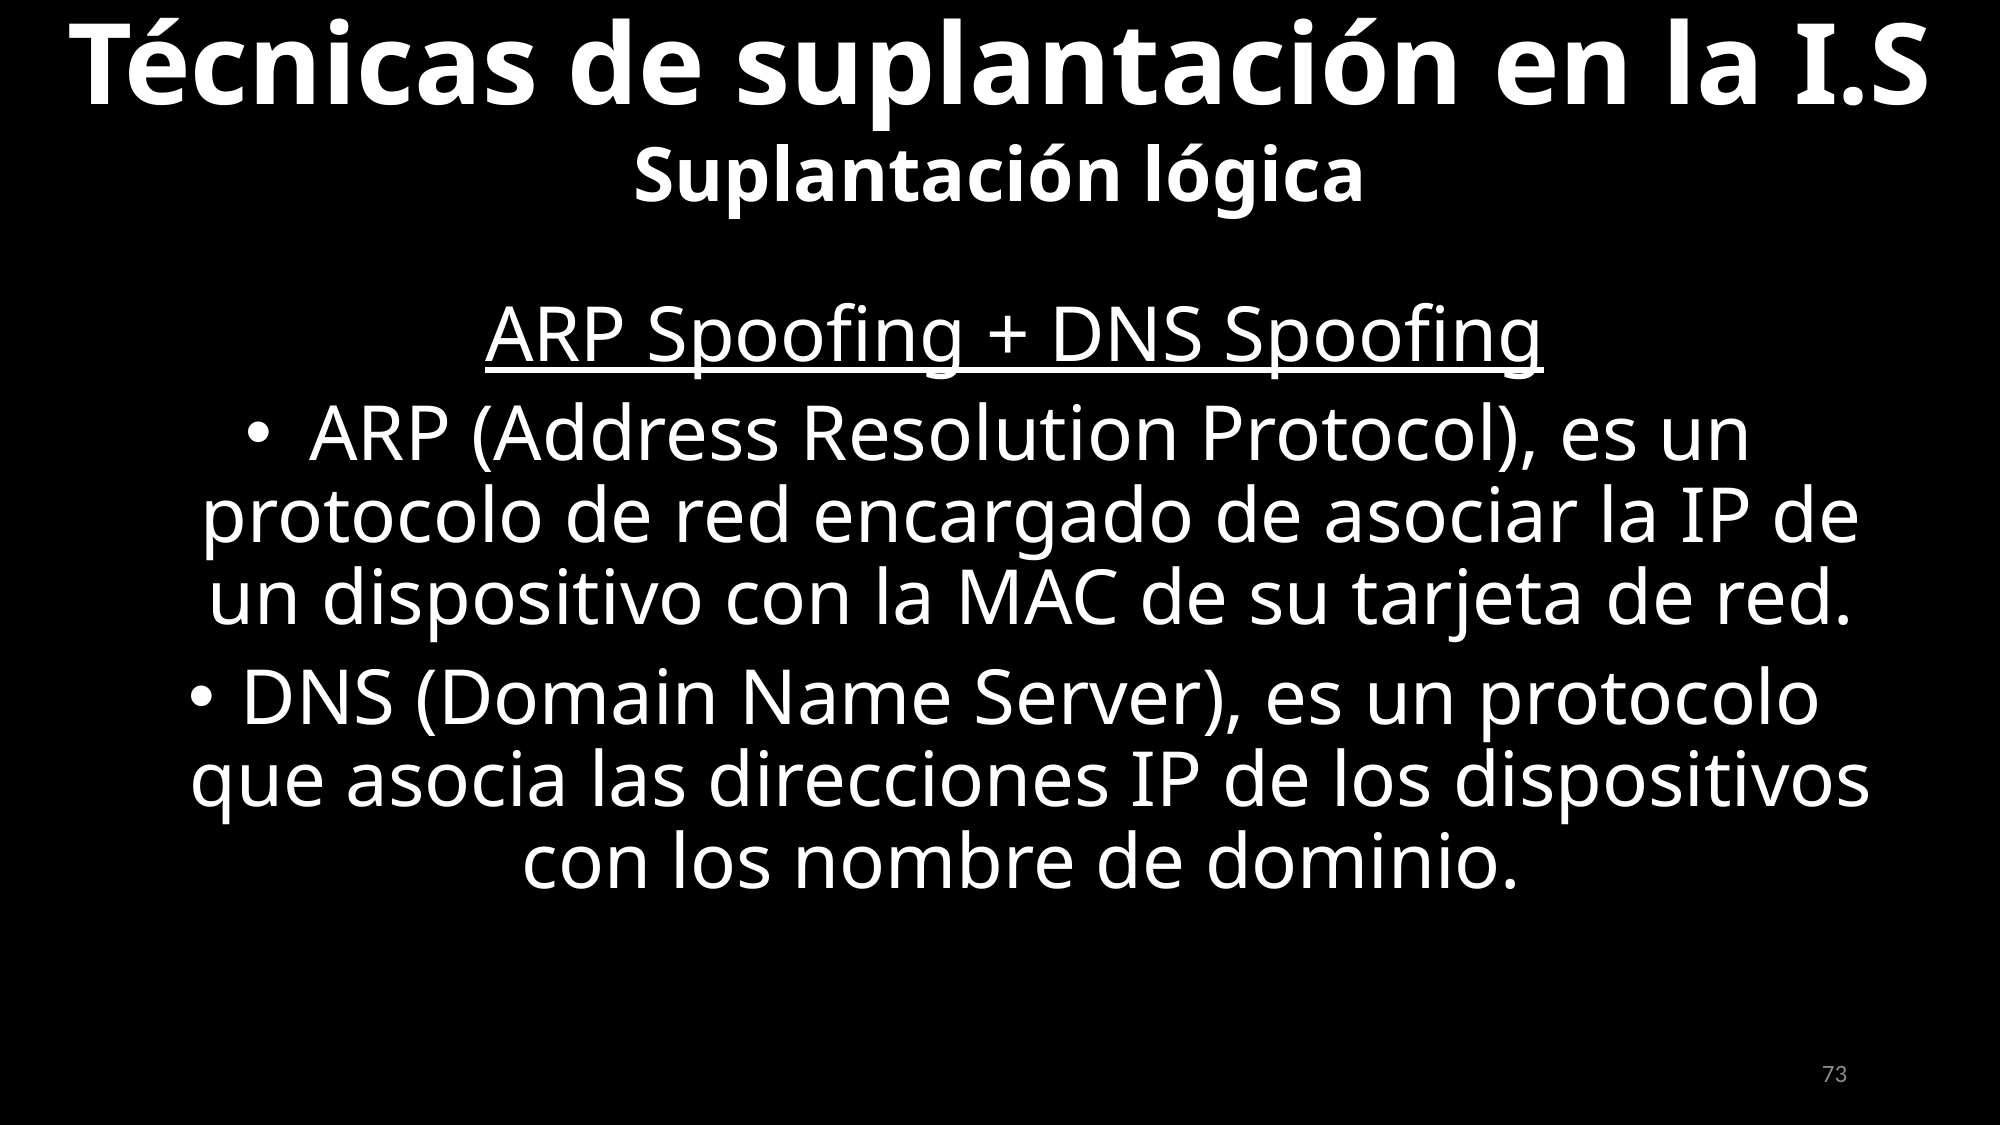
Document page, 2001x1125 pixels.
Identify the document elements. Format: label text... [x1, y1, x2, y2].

slide_number 73 [1412, 1042, 1863, 1103]
text_box ARP Spoofing + DNS Spoofing ARP (Address Resolution Protocol), es un protocolo de red encargado de asociar la IP de un dispositivo con la MAC de su tarjeta de red. DNS (Domain Name Server), es un protocolo que asocia las direcciones IP de los dispositivos con los nombre de dominio. [117, 179, 1912, 927]
text_box Técnicas de suplantación en la I.S Suplantación lógica [0, 0, 2000, 315]
